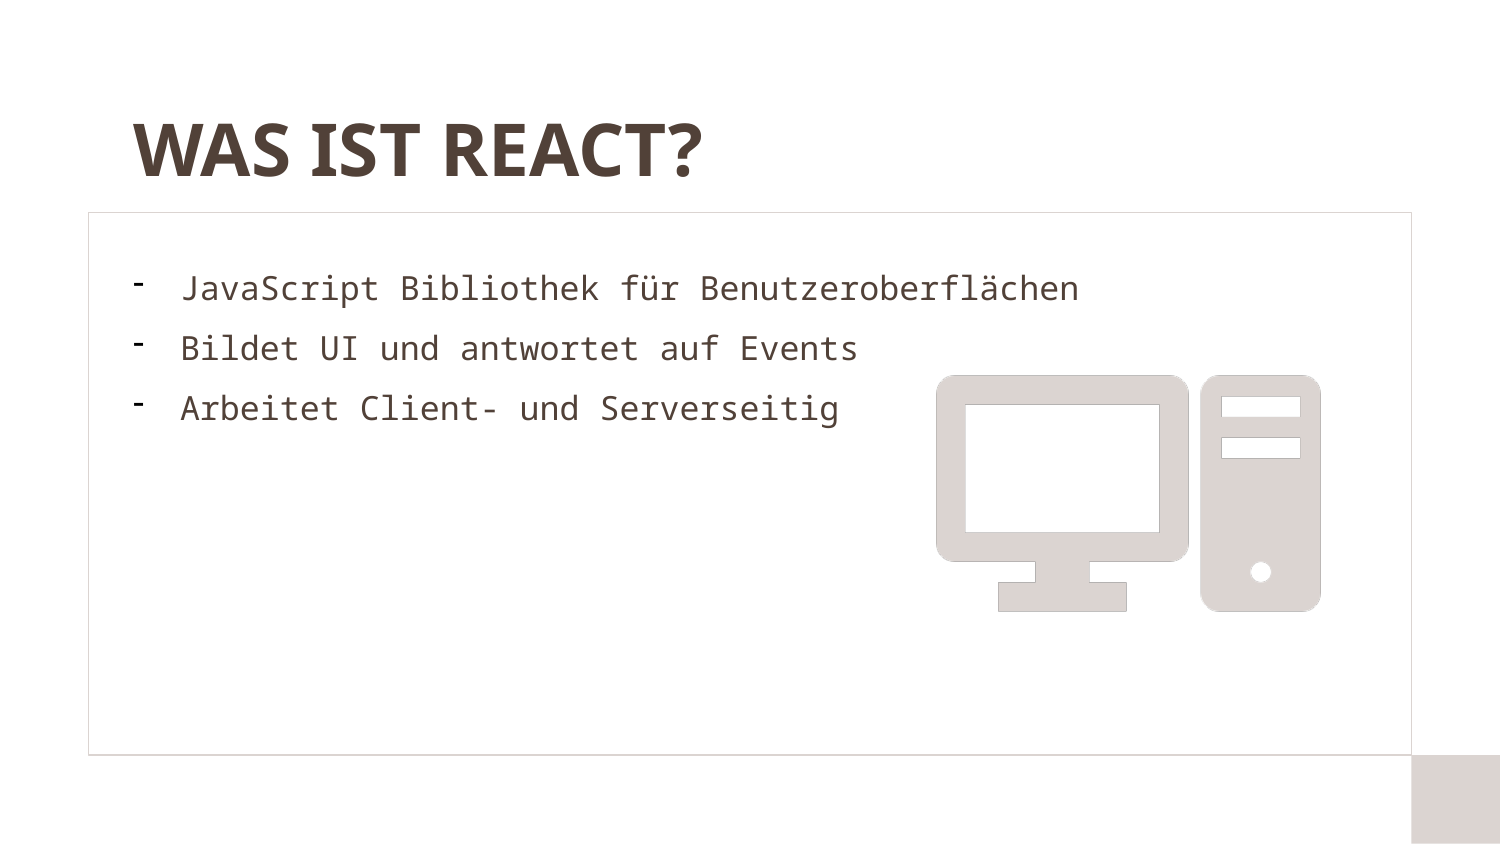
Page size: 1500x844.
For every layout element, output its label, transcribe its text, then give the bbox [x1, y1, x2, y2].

text_box JavaScript Bibliothek für Benutzeroberflächen Bildet UI und antwortet auf Events Arbeitet Client- und Serverseitig [118, 231, 1362, 756]
picture [929, 295, 1327, 692]
title WAS IST REACT? [118, 88, 1129, 188]
